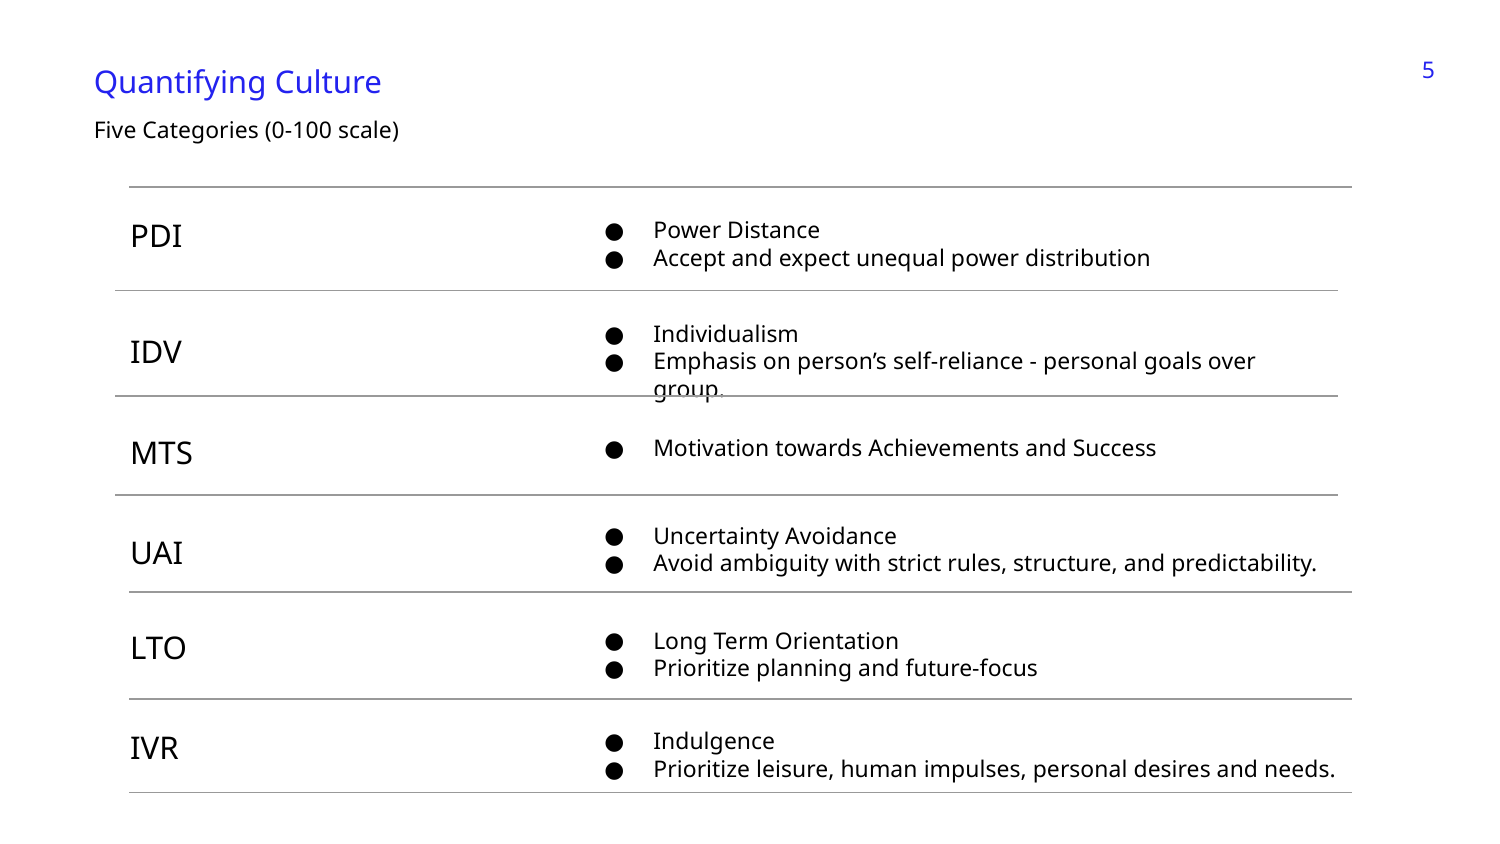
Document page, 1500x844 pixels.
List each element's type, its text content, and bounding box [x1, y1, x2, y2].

text_box IVR [115, 713, 414, 786]
title IDV [115, 317, 450, 381]
title UAI [115, 518, 450, 582]
title Motivation towards Achievements and Success [563, 418, 1353, 473]
text_box LTO [115, 613, 414, 686]
title Individualism Emphasis on person’s self-reliance - personal goals over group. [563, 304, 1339, 377]
list Five Categories (0-100 scale) [78, 100, 880, 162]
title Uncertainty Avoidance Avoid ambiguity with strict rules, structure, and predictability. [563, 506, 1353, 559]
title PDI [115, 200, 450, 264]
title MTS [115, 417, 450, 482]
subtitle Quantifying Culture [78, 47, 669, 103]
title Power Distance Accept and expect unequal power distribution [563, 200, 1309, 289]
title Indulgence Prioritize leisure, human impulses, personal desires and needs. [563, 711, 1353, 764]
title Long Term Orientation Prioritize planning and future-focus [563, 611, 1353, 664]
slide_number ‹#› [1392, 41, 1450, 71]
